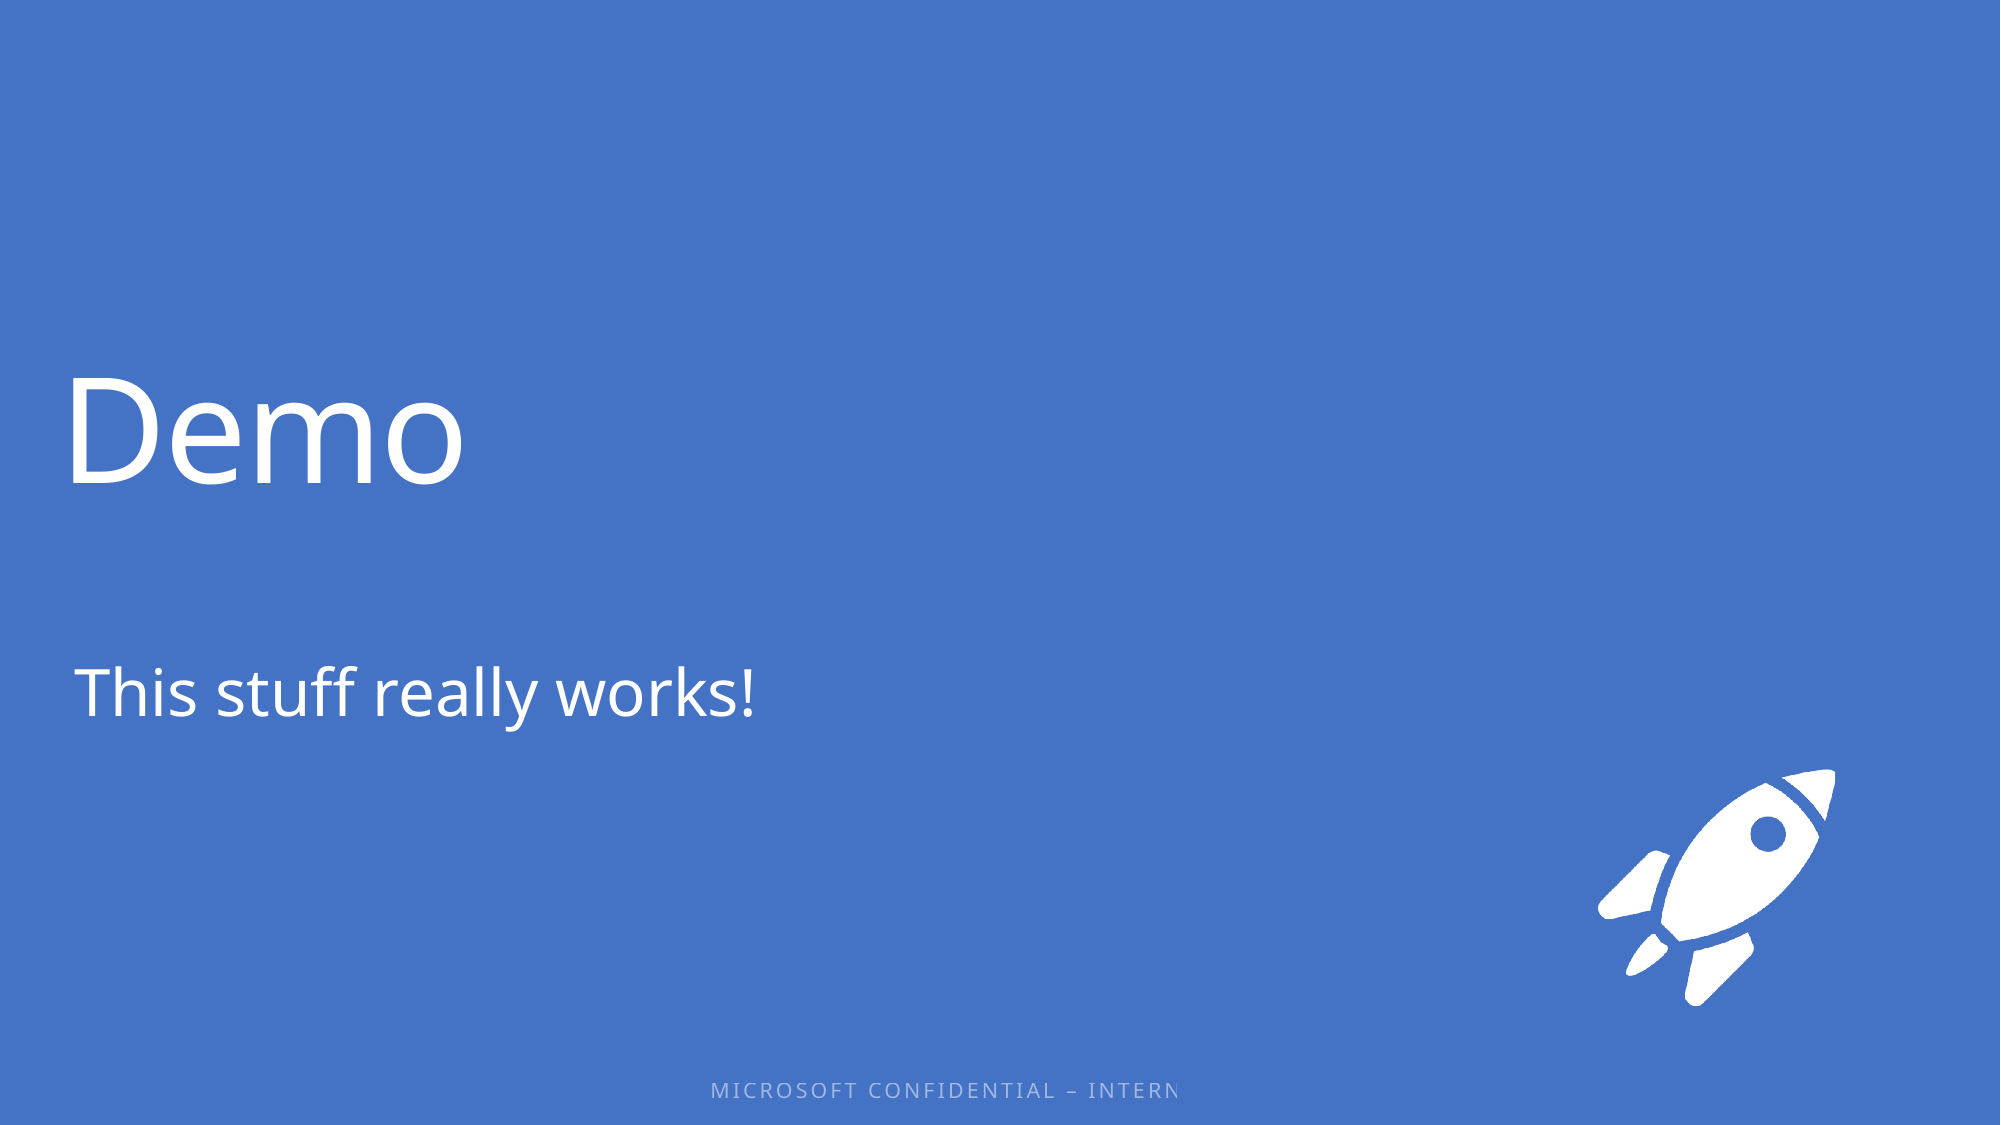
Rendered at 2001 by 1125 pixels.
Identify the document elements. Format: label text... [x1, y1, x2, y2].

list This stuff really works! [44, 636, 1662, 755]
picture [1575, 746, 1858, 1029]
title Demo [44, 341, 1662, 532]
